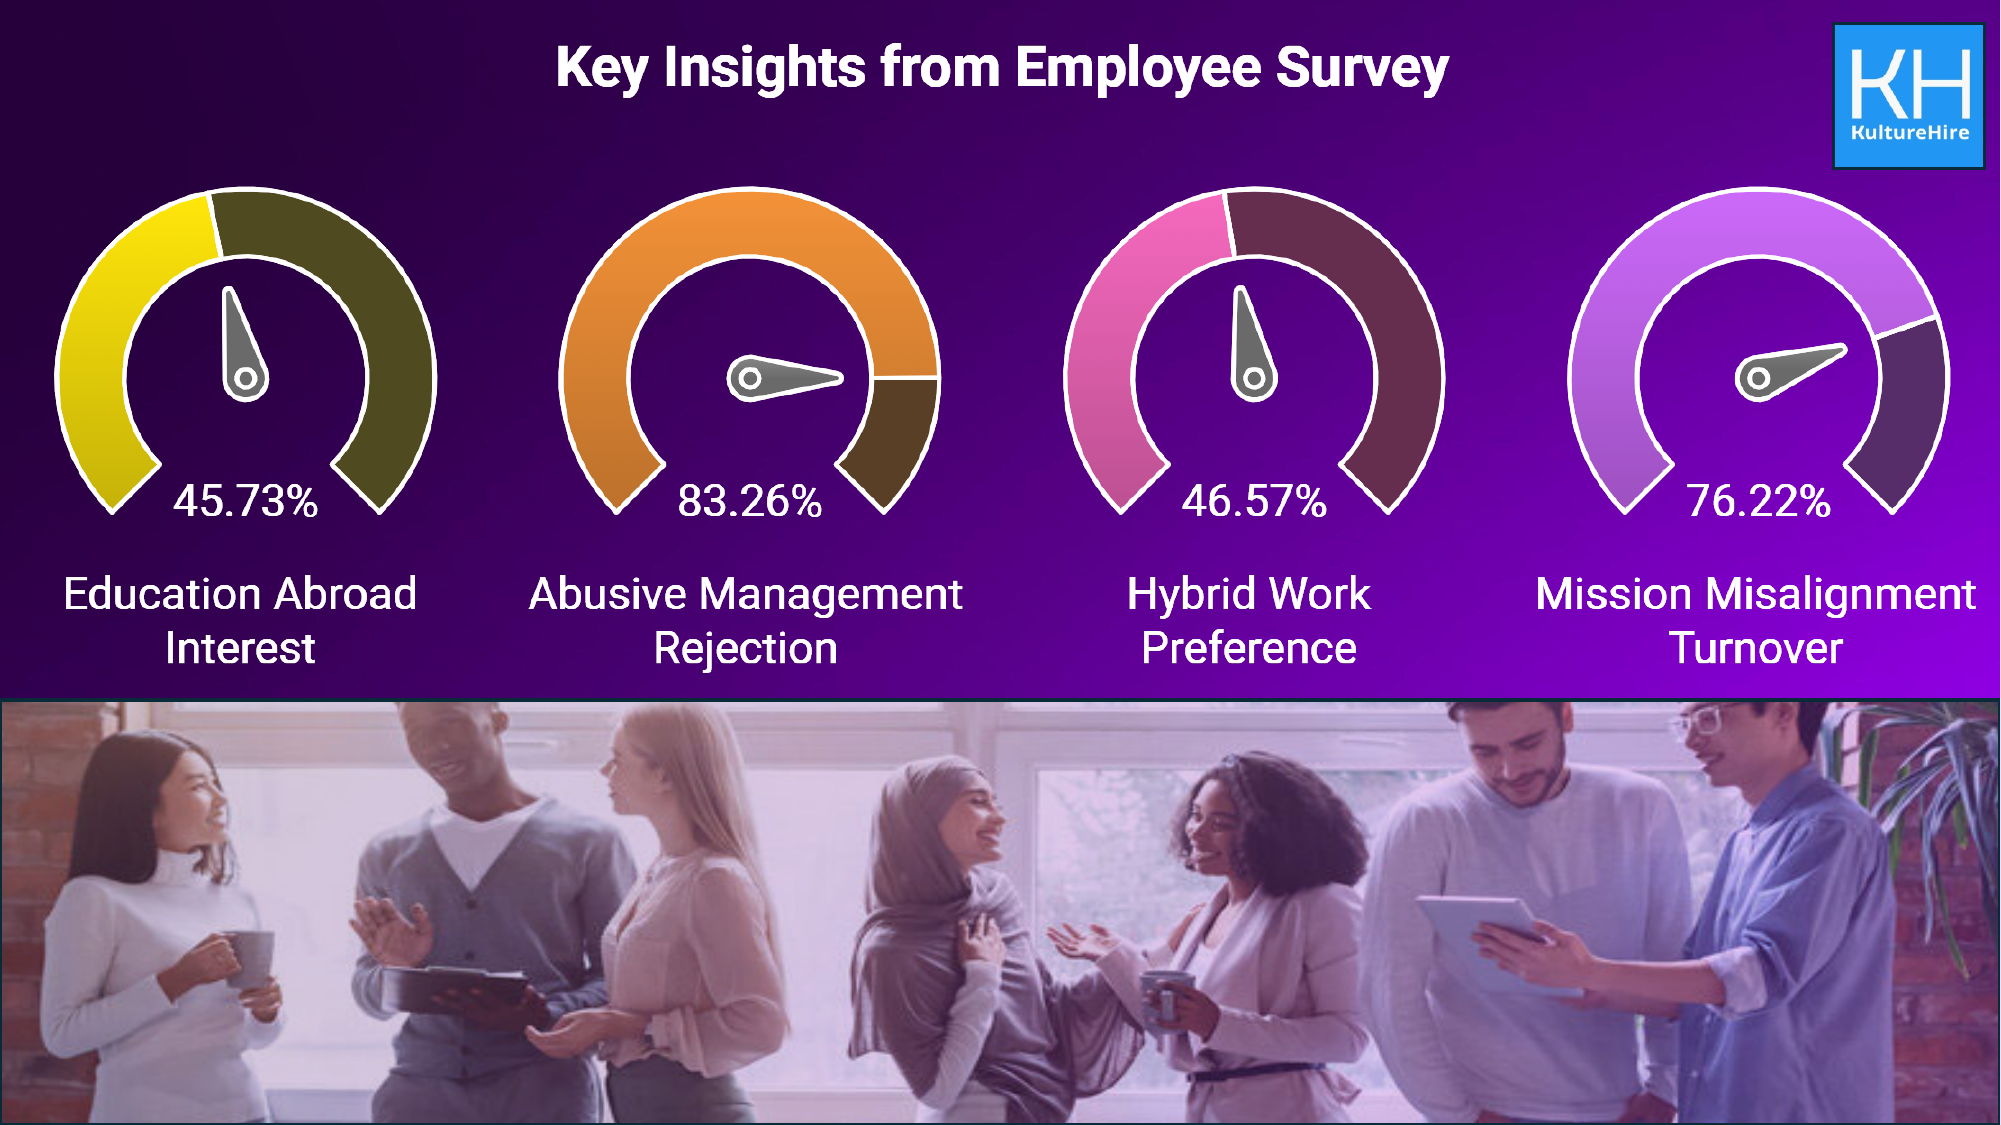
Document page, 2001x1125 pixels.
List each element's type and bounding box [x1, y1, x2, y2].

picture [0, 0, 2001, 1125]
text_box [0, 698, 2000, 1125]
